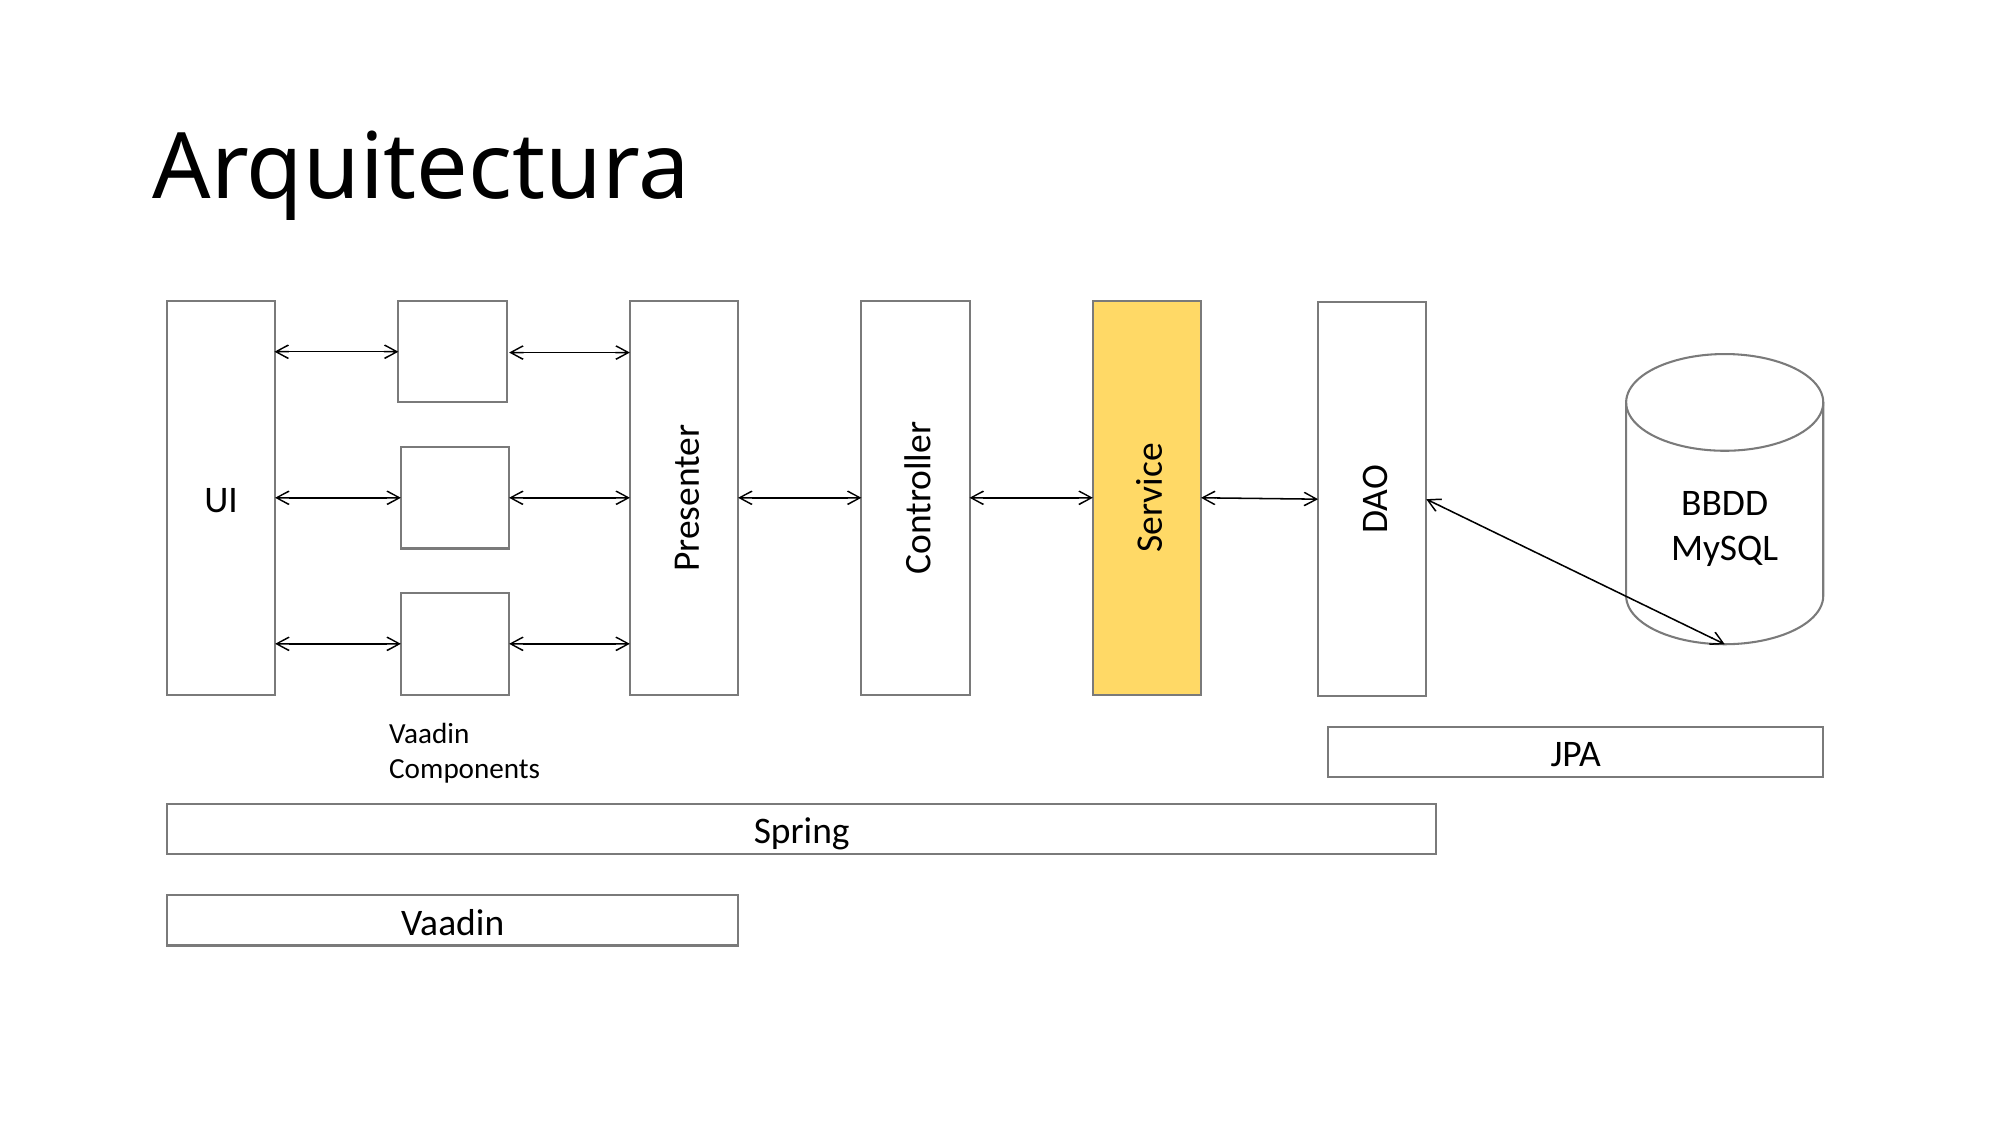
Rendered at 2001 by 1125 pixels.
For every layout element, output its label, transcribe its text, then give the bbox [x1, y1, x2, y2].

text_box Vaadin [166, 894, 739, 947]
text_box Presenter [629, 300, 739, 696]
text_box [400, 446, 510, 550]
text_box Service [1092, 300, 1202, 696]
text_box Controller [860, 300, 971, 696]
text_box JPA [1327, 726, 1824, 778]
text_box [400, 592, 510, 696]
text_box UI [166, 300, 276, 696]
title Arquitectura [137, 59, 1863, 278]
text_box Spring [166, 803, 1437, 855]
text_box Vaadin Components [374, 706, 558, 792]
text_box [397, 300, 508, 403]
text_box DAO [1317, 301, 1427, 697]
text_box BBDD MySQL [1625, 353, 1825, 646]
